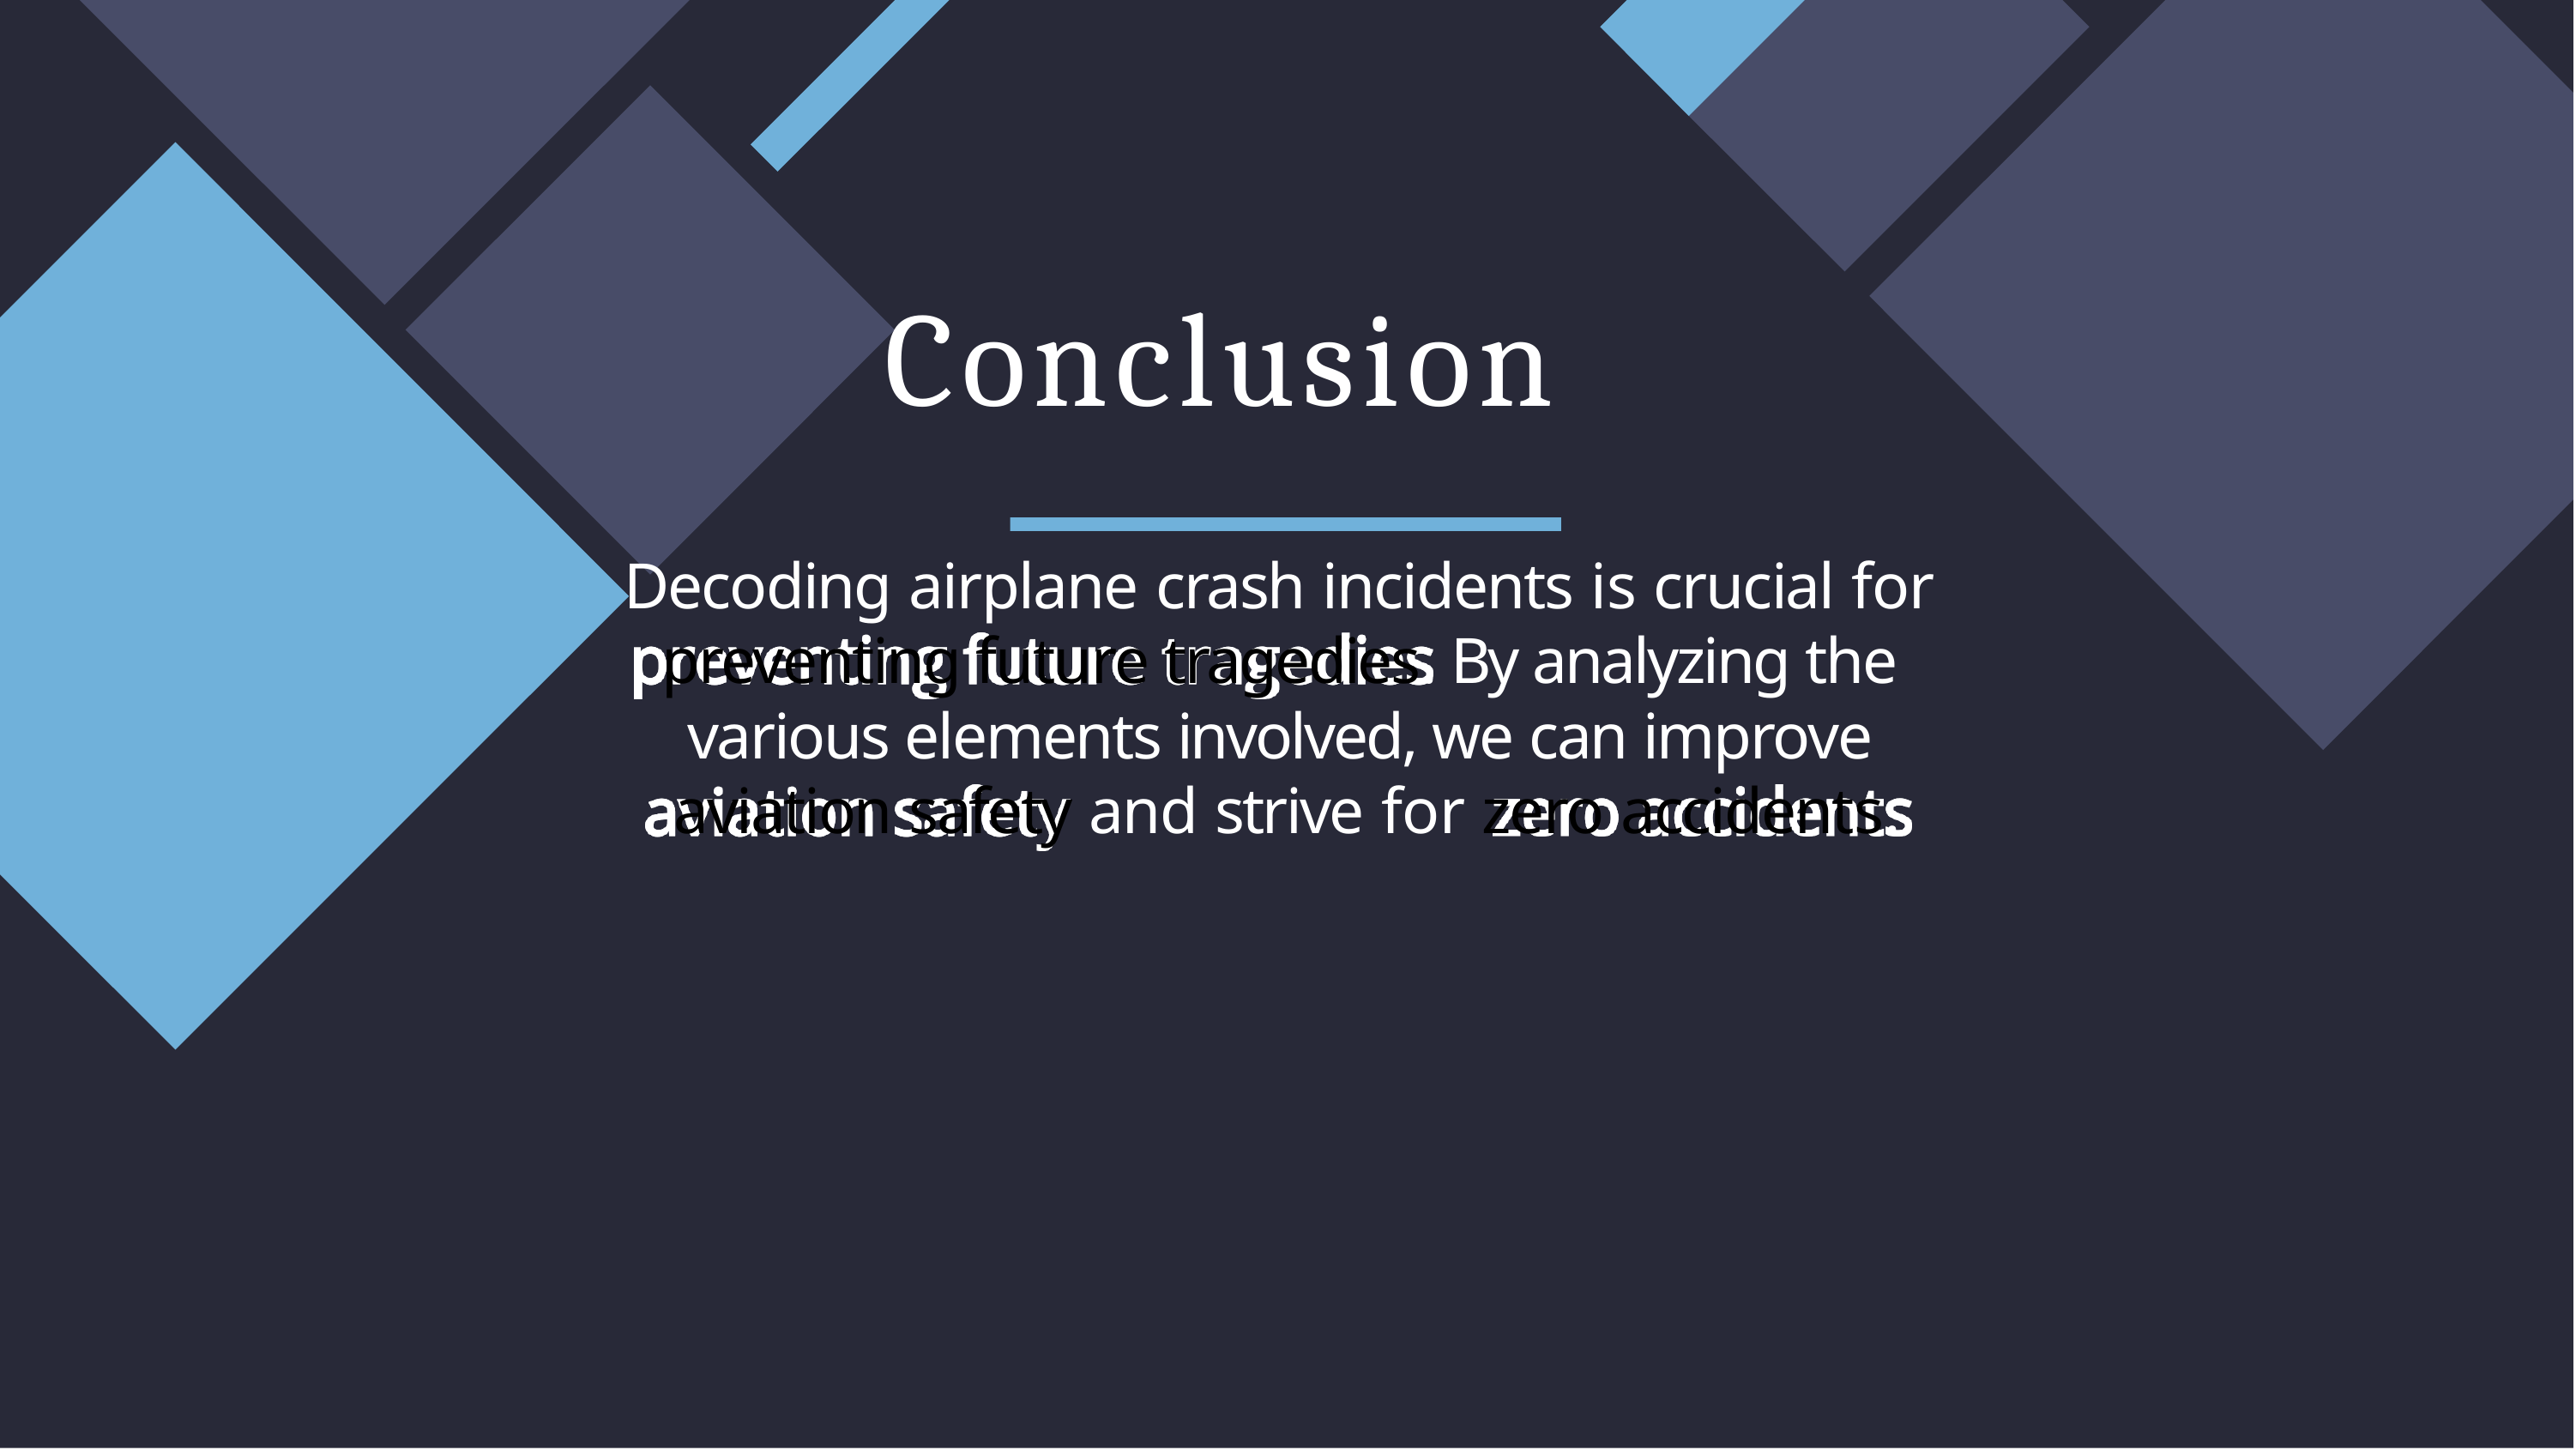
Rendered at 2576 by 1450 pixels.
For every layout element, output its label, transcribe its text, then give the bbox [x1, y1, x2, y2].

text_box [1010, 517, 1561, 531]
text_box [1600, 0, 2090, 272]
picture [1493, 784, 1912, 837]
picture [645, 784, 1071, 851]
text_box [0, 0, 950, 1050]
text_box [1869, 0, 2573, 751]
list Decoding airplane crash incidents is crucial for preventing future tragedies. By analyzing the various elements involved, we can improve aviation safety and strive for zero accidents. [602, 544, 1973, 1374]
picture [634, 632, 1433, 699]
title Conclusion [953, 270, 1594, 515]
